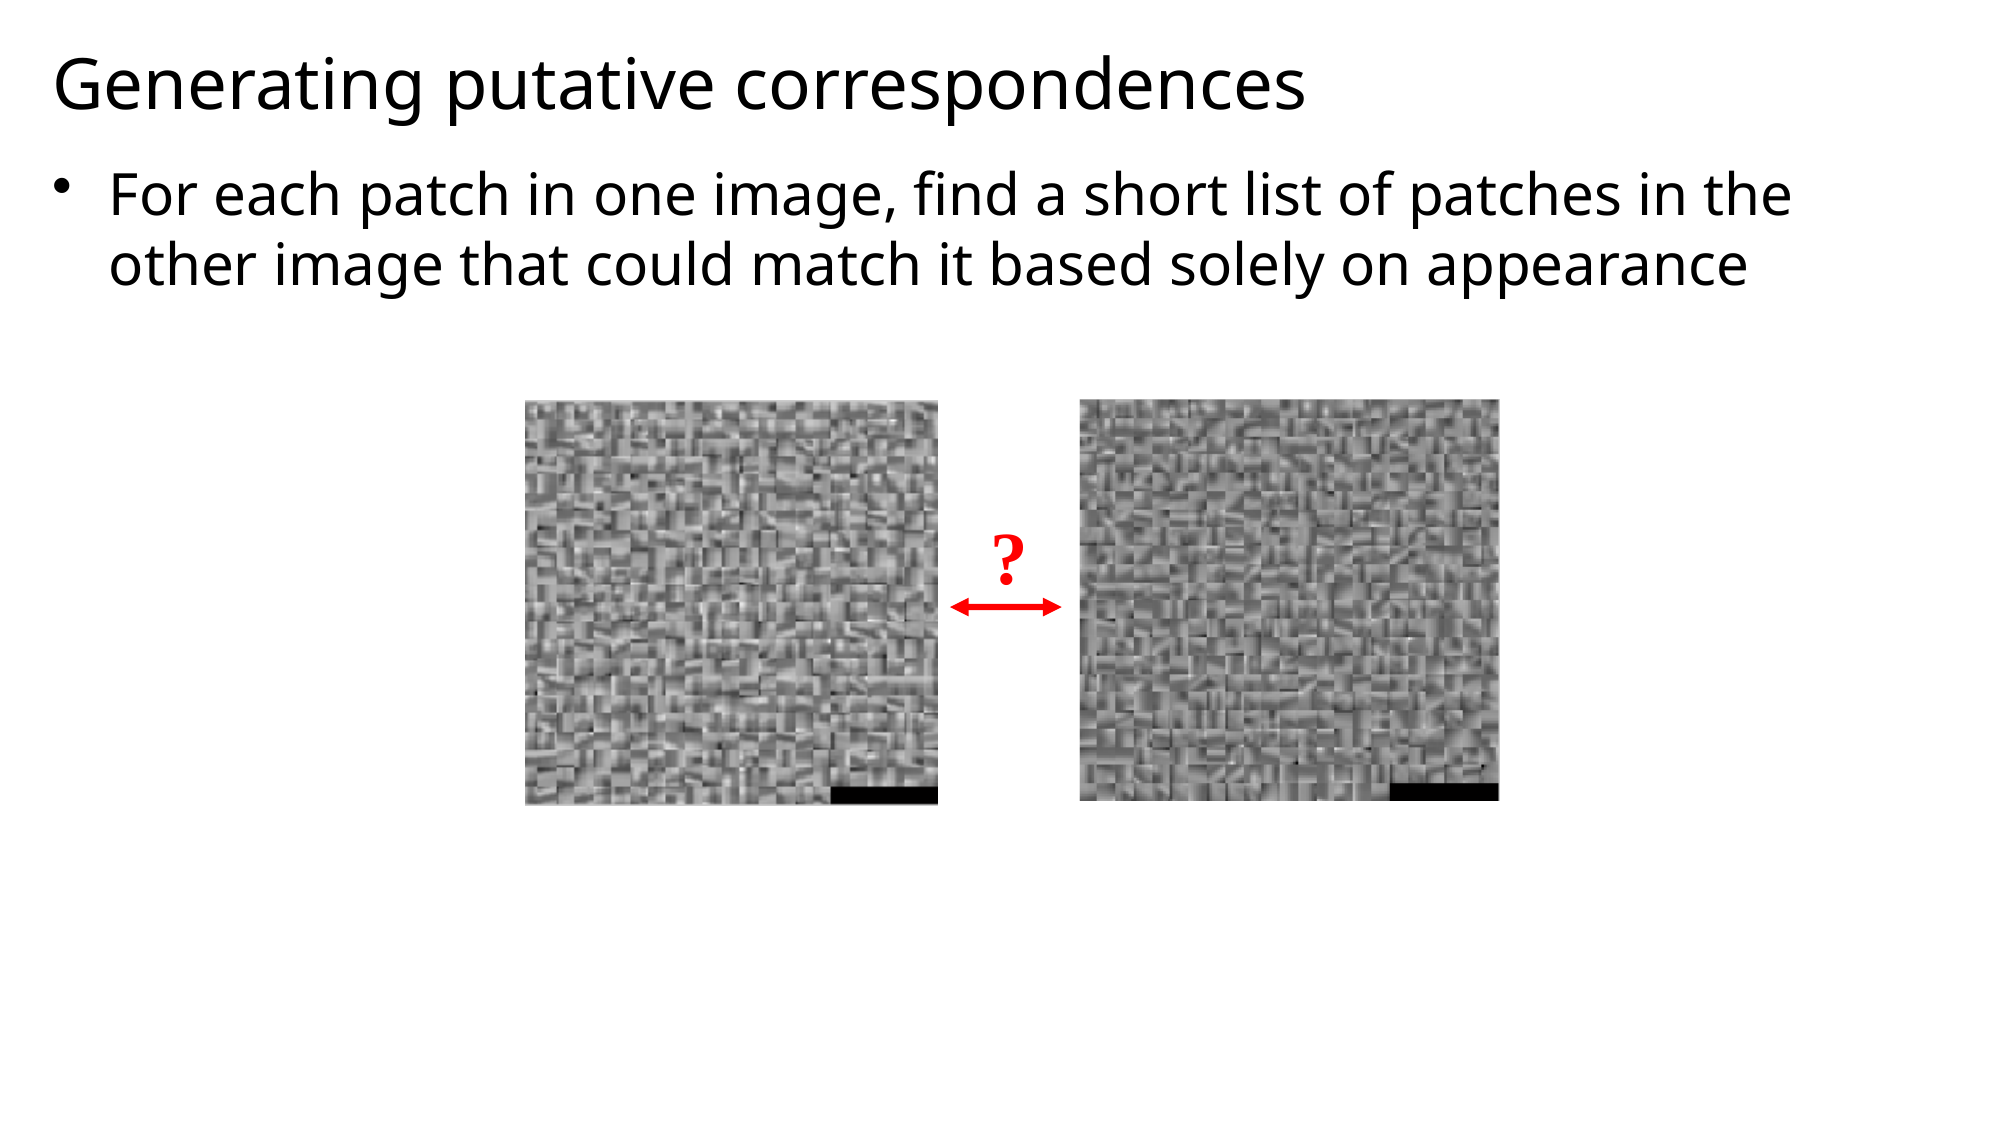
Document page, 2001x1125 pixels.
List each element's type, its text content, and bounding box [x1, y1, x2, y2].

picture [524, 400, 939, 806]
list For each patch in one image, find a short list of patches in the other image that could match it based solely on appearance [37, 149, 1963, 1013]
title Generating putative correspondences [37, 12, 1963, 149]
picture [1079, 399, 1501, 802]
